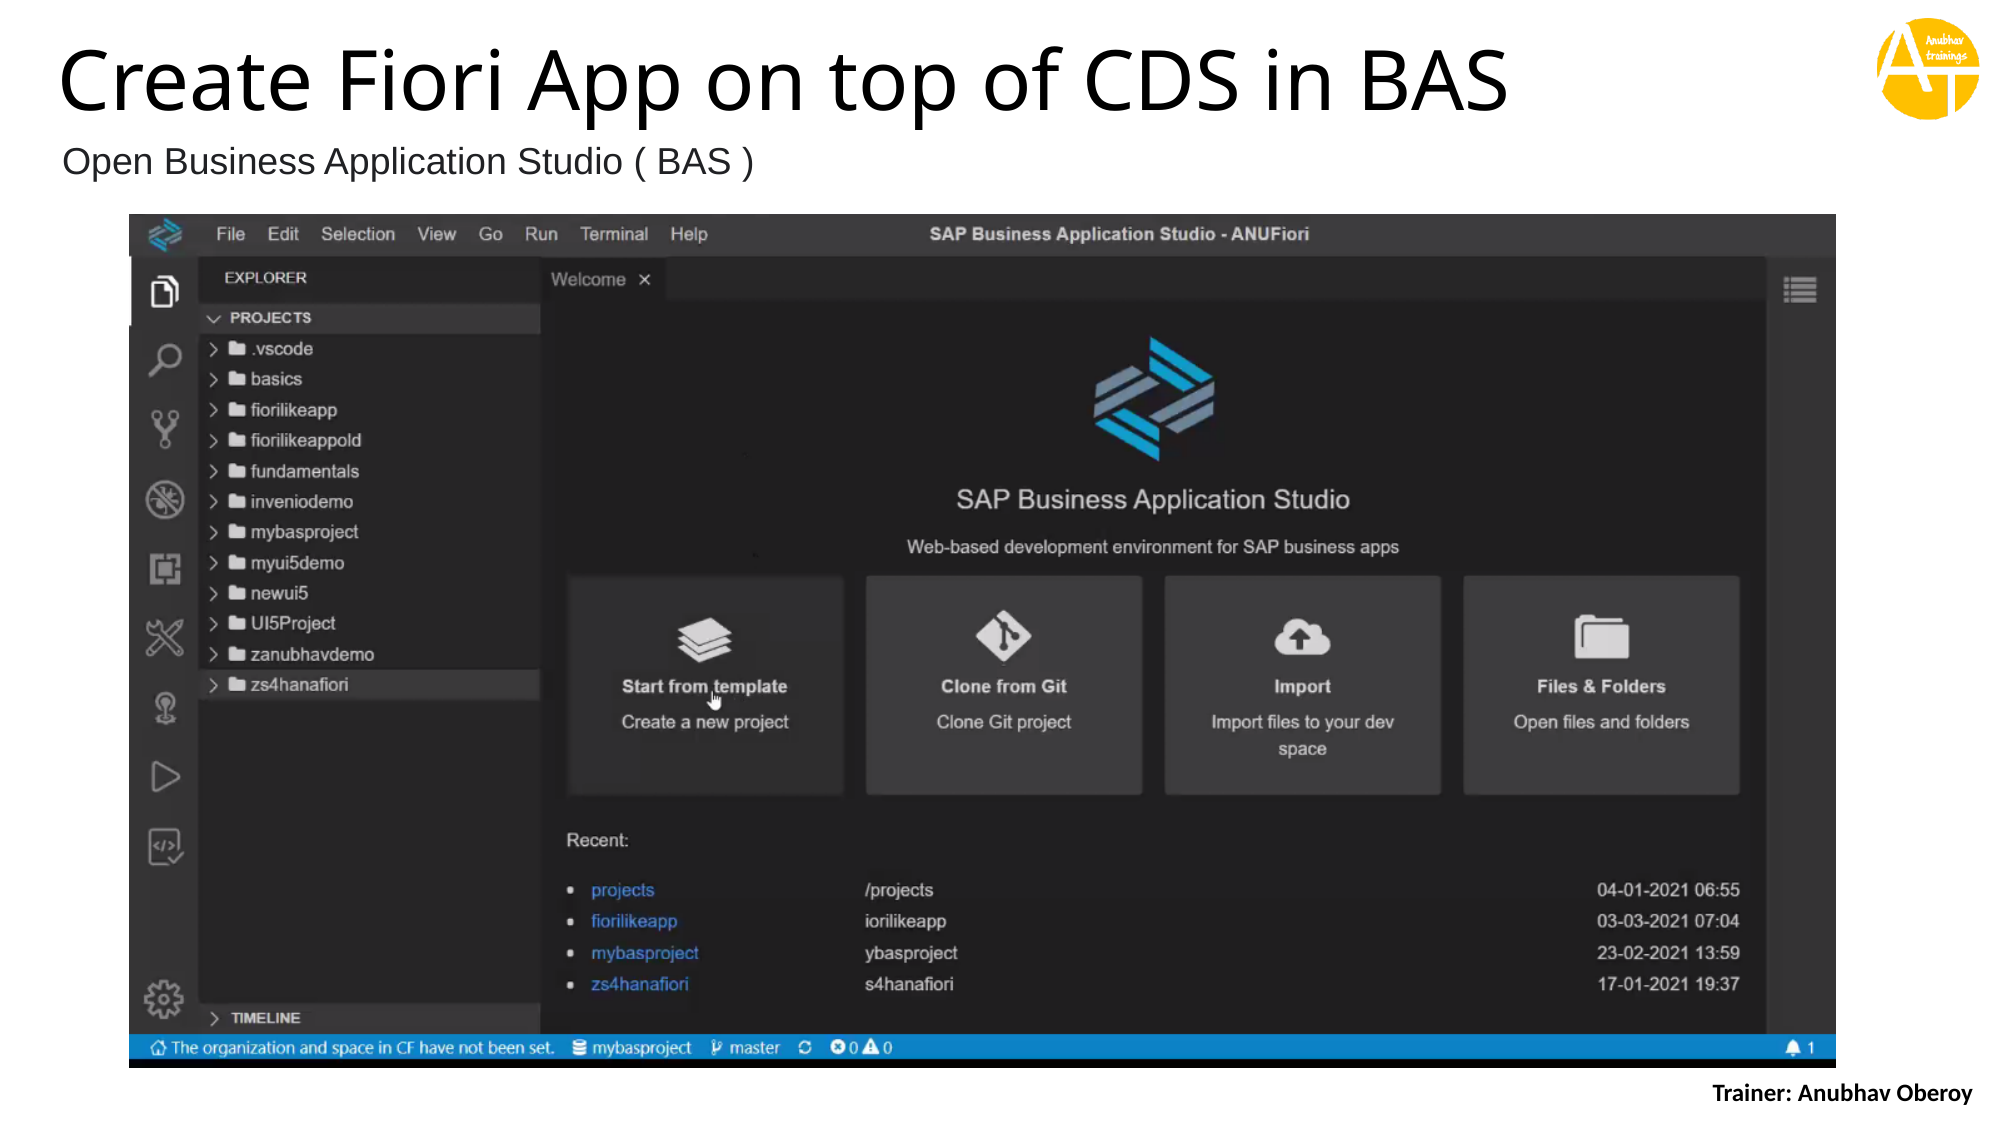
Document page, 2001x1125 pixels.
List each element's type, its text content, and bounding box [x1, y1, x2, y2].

picture [129, 214, 1836, 1068]
text_box Open Business Application Studio ( BAS ) [47, 129, 1896, 190]
text_box Create Fiori App on top of CDS in BAS [42, 30, 1896, 148]
footer Trainer: Anubhav Oberoy [1660, 1074, 2000, 1108]
picture [1866, 11, 1985, 128]
